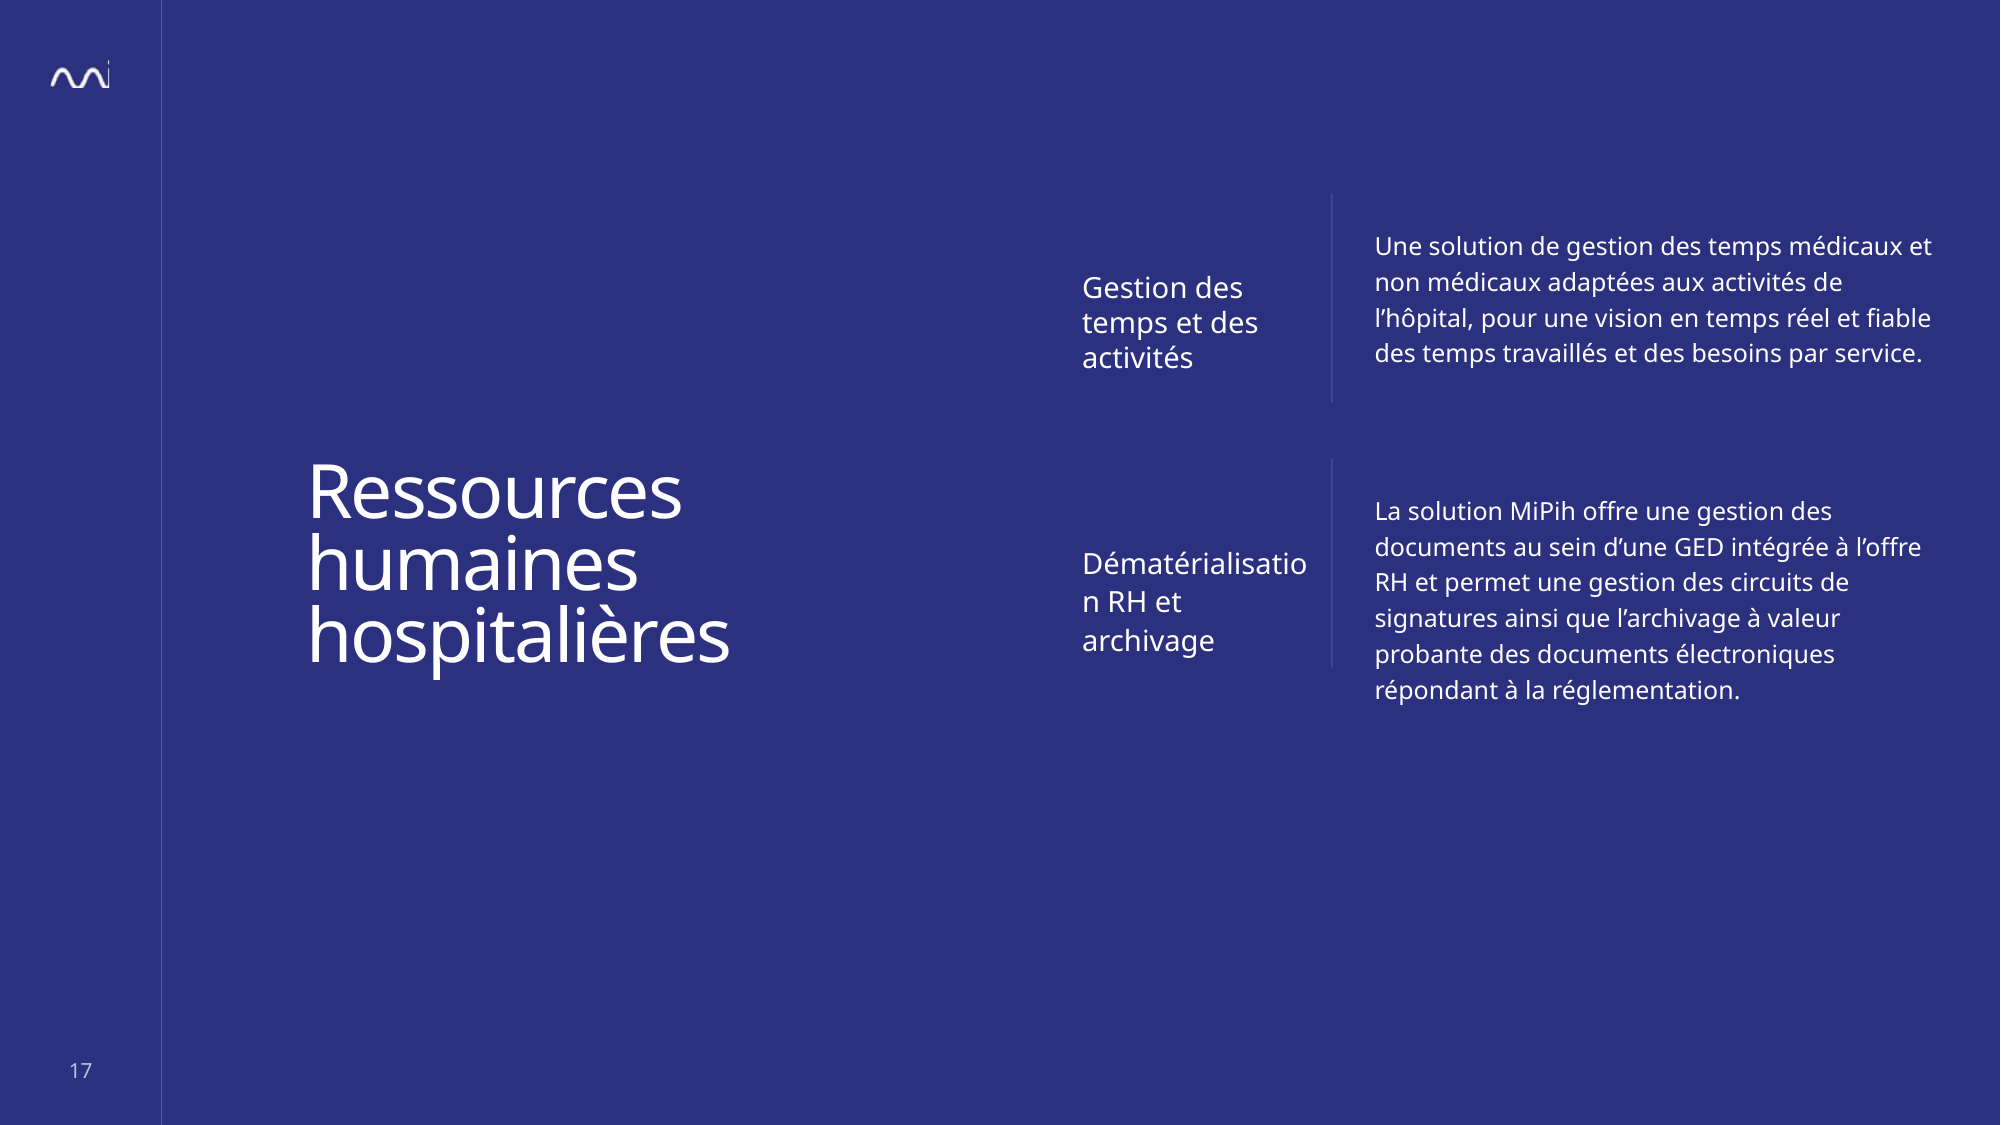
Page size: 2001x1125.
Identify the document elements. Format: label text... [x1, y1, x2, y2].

list La solution MiPih offre une gestion des documents au sein d’une GED intégrée à l’offre RH et permet une gestion des circuits de signatures ainsi que l’archivage à valeur probante des documents électroniques répondant à la réglementation. [1374, 481, 1944, 668]
text_box Dématérialisation RH et archivage [1067, 534, 1333, 622]
text_box Gestion des temps et des activités [1067, 261, 1333, 356]
list Une solution de gestion des temps médicaux et non médicaux adaptées aux activités de l’hôpital, pour une vision en temps réel et fiable des temps travaillés et des besoins par service. [1374, 216, 1944, 403]
slide_number 17 [38, 1052, 123, 1091]
title Ressources humaines hospitalières [306, 429, 1000, 696]
